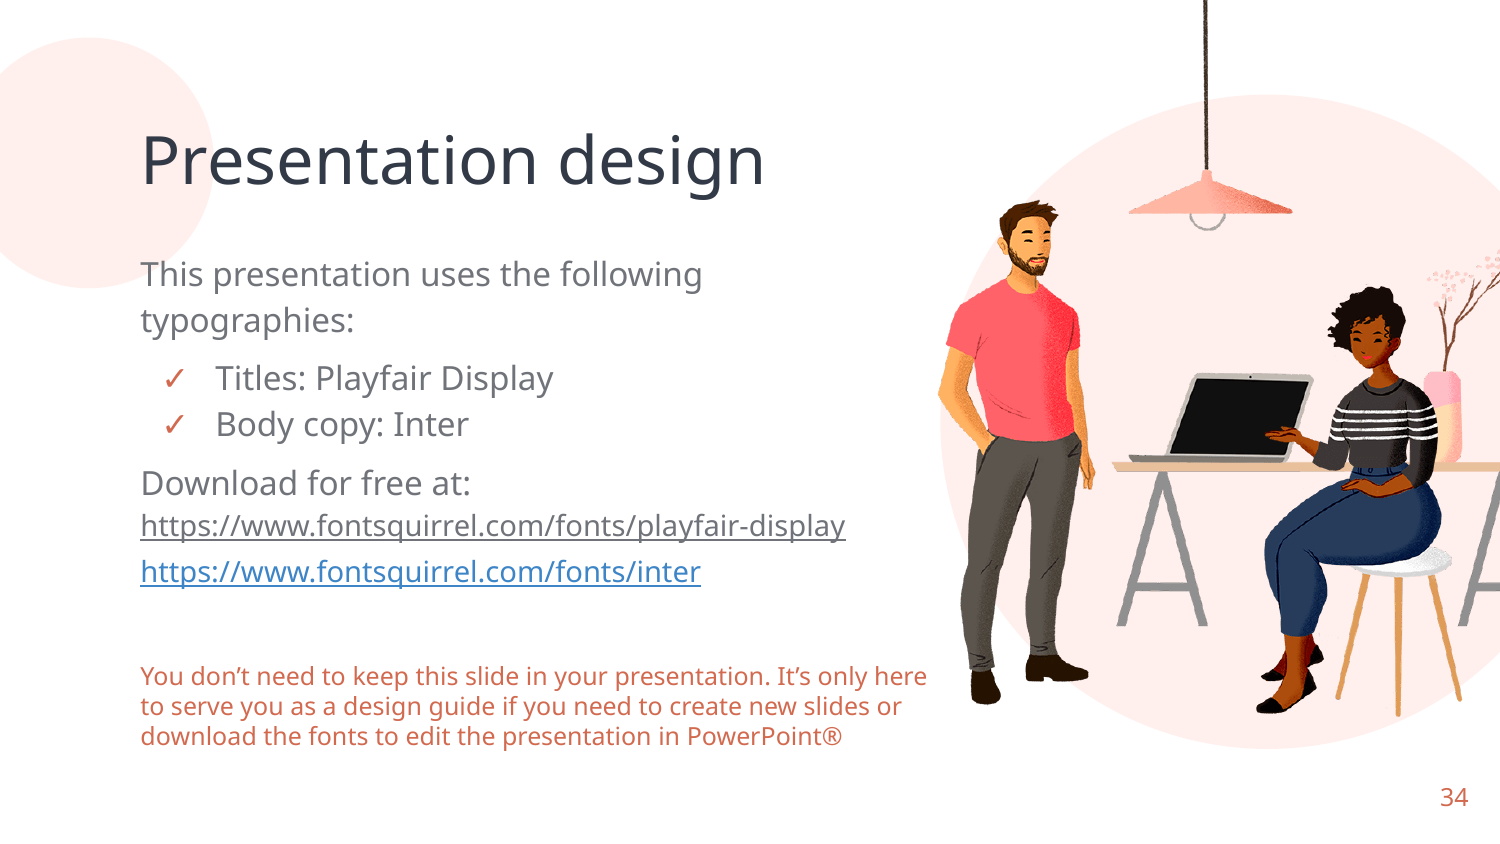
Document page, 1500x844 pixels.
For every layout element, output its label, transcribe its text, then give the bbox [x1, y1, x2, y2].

text_box You don’t need to keep this slide in your presentation. It’s only here to serve you as a design guide if you need to create new slides or download the fonts to edit the presentation in PowerPoint® [140, 660, 937, 755]
list This presentation uses the following typographies: Titles: Playfair Display Body copy: Inter Download for free at: https://www.fontsquirrel.com/fonts/playfair-display https://www.fontsquirrel.com/fonts/inter [140, 247, 887, 646]
picture [937, 0, 1500, 717]
slide_number 34 [1378, 766, 1469, 832]
title Presentation design [140, 122, 887, 203]
